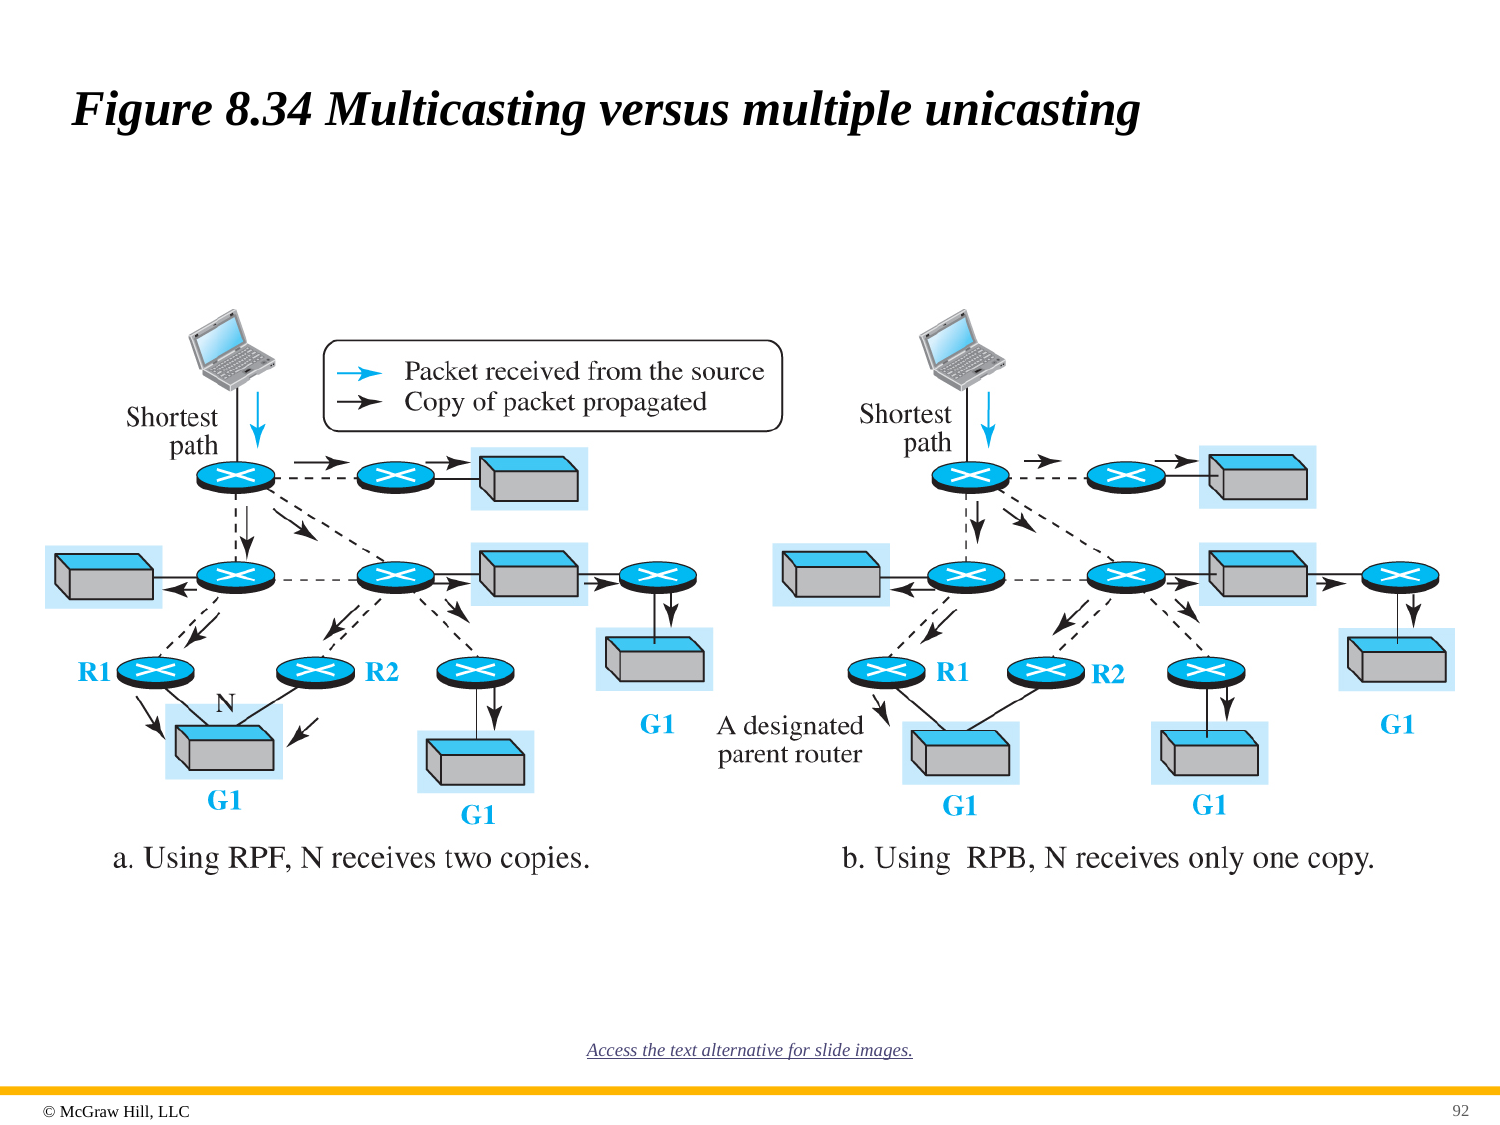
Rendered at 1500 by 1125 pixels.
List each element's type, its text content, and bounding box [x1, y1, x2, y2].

list Access the text alternative for slide images. [525, 1033, 975, 1066]
picture [44, 309, 1455, 882]
slide_number 92 [1418, 1096, 1477, 1123]
title Figure 8.34 Multicasting versus multiple unicasting [56, 50, 1444, 162]
